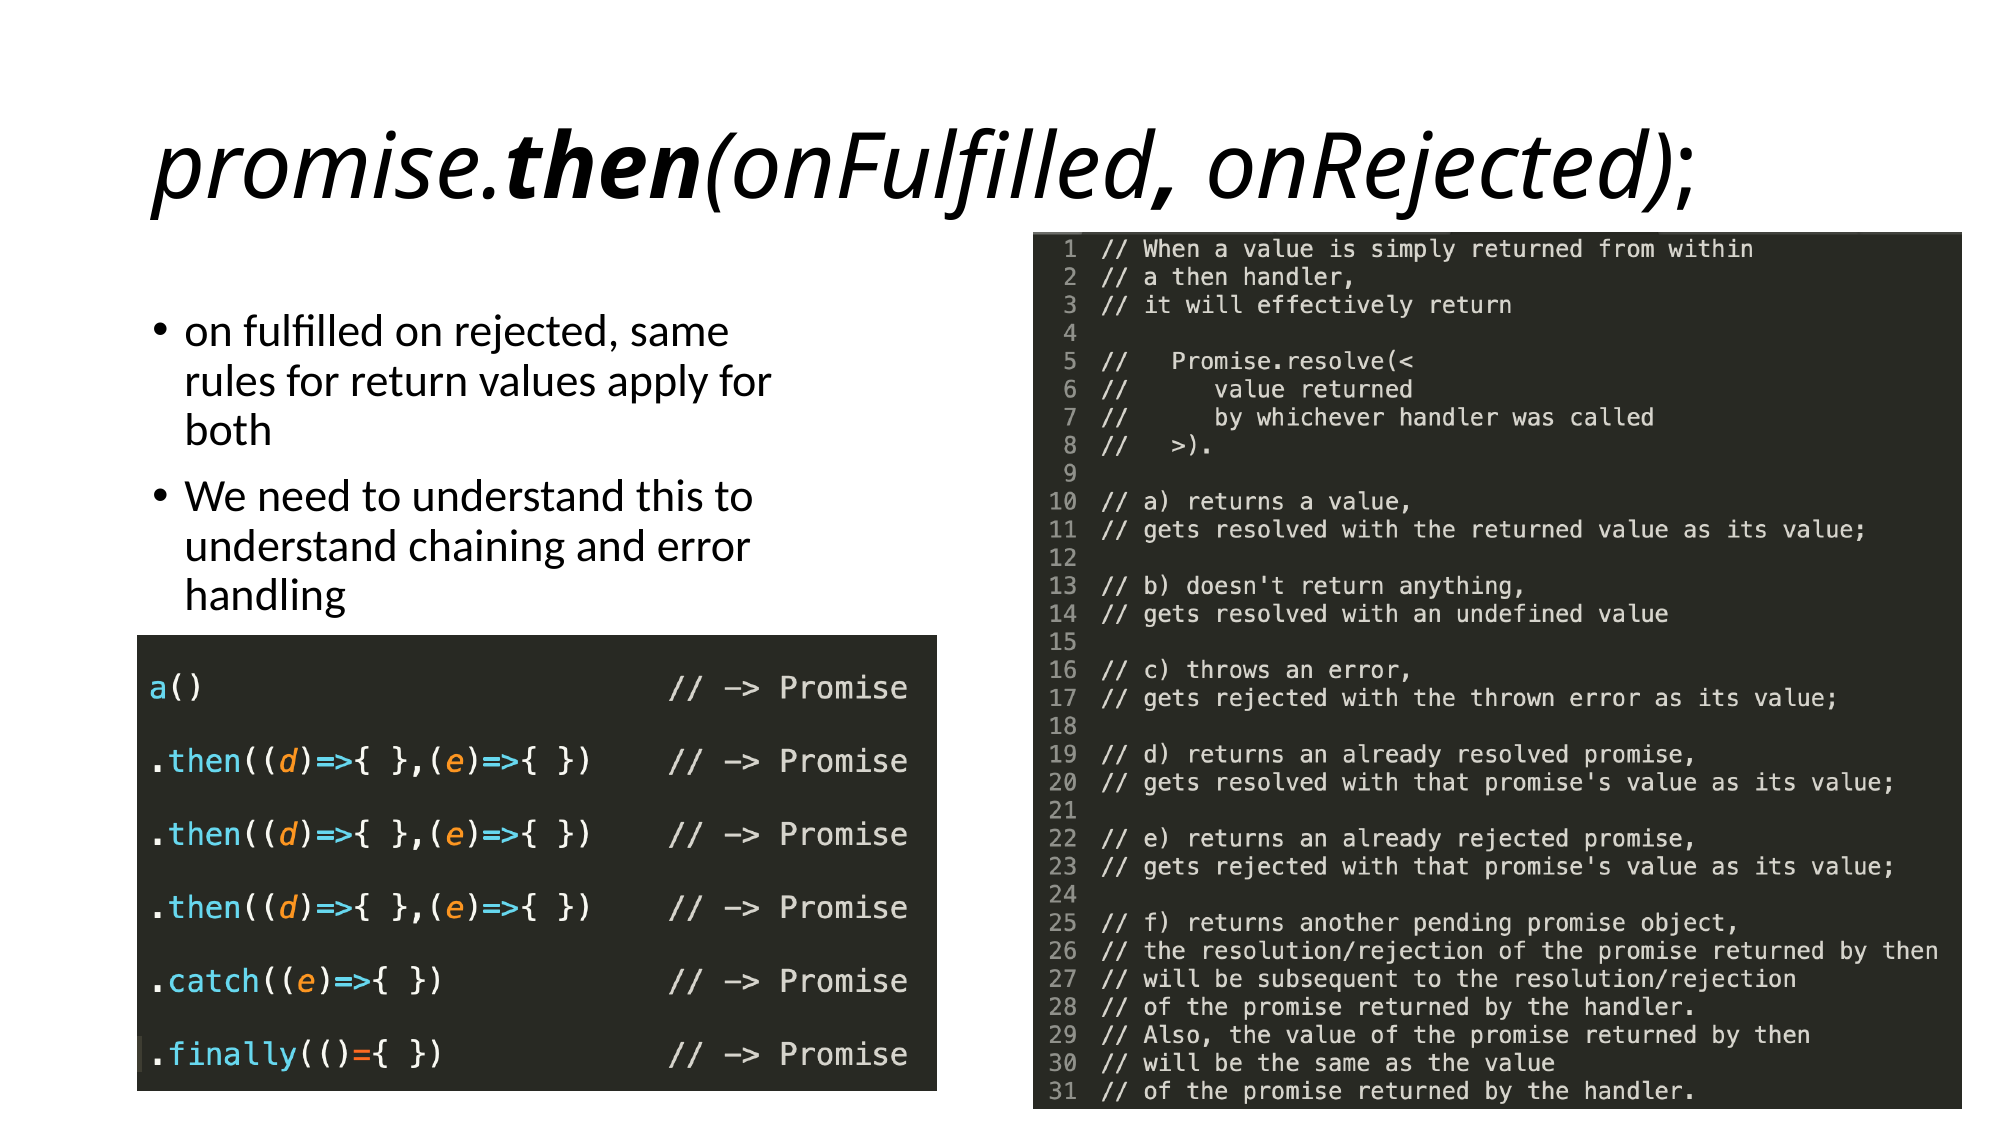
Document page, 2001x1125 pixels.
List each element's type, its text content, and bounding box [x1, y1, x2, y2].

picture [137, 635, 937, 1091]
title promise.then(onFulfilled, onRejected); [137, 59, 1863, 278]
picture [1033, 232, 1962, 1110]
list on fulfilled on rejected, same rules for return values apply for both We need to understand this to understand chaining and error handling [137, 299, 844, 632]
